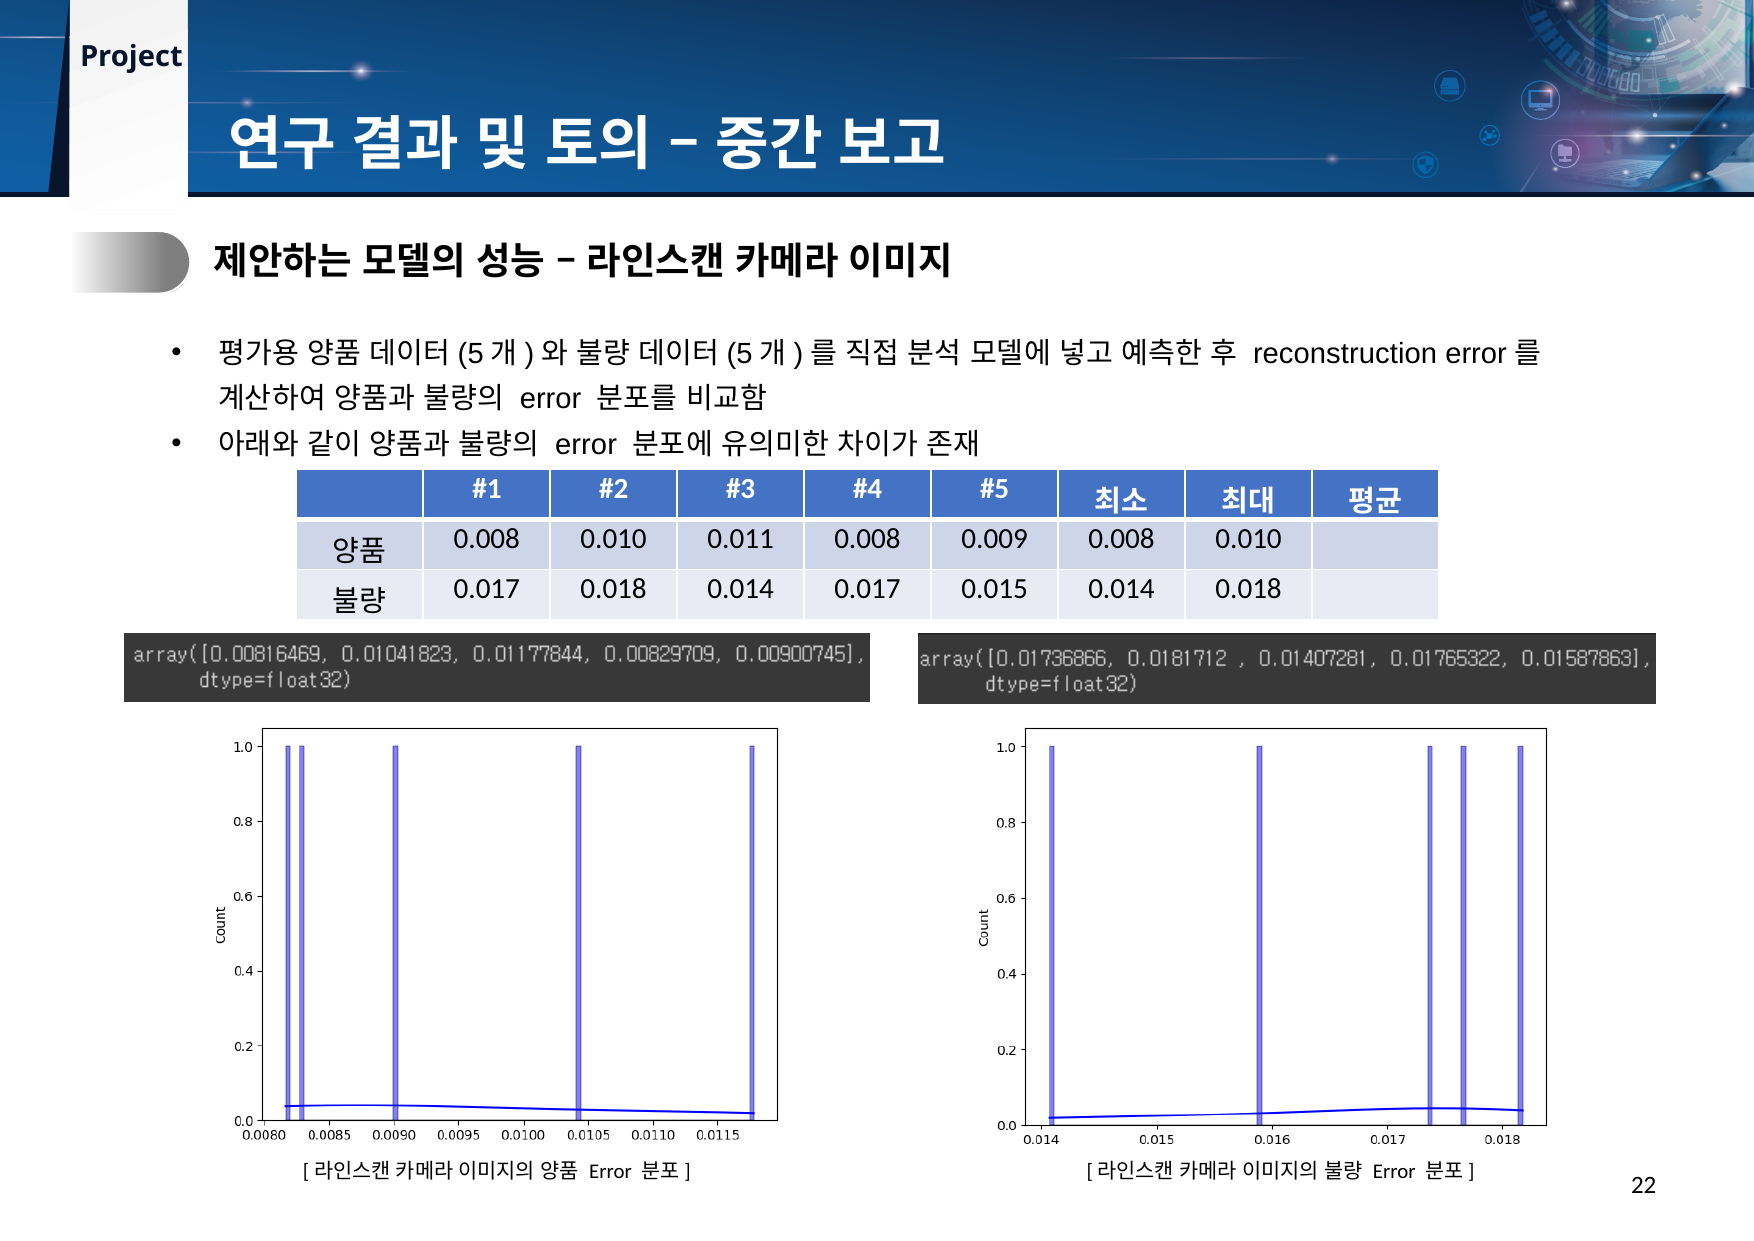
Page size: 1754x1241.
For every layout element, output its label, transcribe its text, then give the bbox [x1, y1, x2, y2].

table_header #5 [932, 470, 1057, 517]
table_cell 0.009 [932, 522, 1057, 569]
table_header #3 [678, 470, 803, 517]
table_header 최소 [1059, 470, 1184, 517]
picture [205, 718, 786, 1151]
table_header #4 [805, 470, 930, 517]
table_cell 0.018 [551, 570, 676, 619]
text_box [70, 230, 1071, 294]
picture [0, 0, 69, 192]
picture [968, 718, 1554, 1156]
table_cell 0.010 [1186, 522, 1311, 569]
table_cell 0.010 [551, 522, 676, 569]
table_cell 0.017 [805, 570, 930, 619]
text_box 22 [1616, 1160, 1752, 1206]
table_cell 양품 [297, 522, 422, 569]
table_cell 0.017 [424, 570, 549, 619]
table_cell 0.015 [932, 570, 1057, 619]
table_cell 불량 [297, 570, 422, 619]
table_cell 0.011 [678, 522, 803, 569]
table_cell 0.008 [805, 522, 930, 569]
table_cell [1313, 522, 1438, 569]
picture [918, 633, 1656, 704]
table_cell 0.008 [424, 522, 549, 569]
picture [188, 0, 1754, 192]
table_header #2 [551, 470, 676, 517]
table_cell 0.014 [1059, 570, 1184, 619]
picture [124, 633, 870, 702]
text_box 연구 결과 및 토의 – 중간 보고 [213, 98, 1522, 184]
table_header [297, 470, 422, 517]
text_box 평가용 양품 데이터(5개)와 불량 데이터(5개)를 직접 분석 모델에 넣고 예측한 후 reconstruction error를 계산하여 양품과 불량의 error 분포를 비교함 아래와 같이 양품과 불량의 error 분포에 유의미한 차이가 존재 [156, 316, 1656, 468]
text_box [라인스캔 카메라 이미지의 불량 Error 분포] [1039, 1156, 1522, 1191]
table_header #1 [424, 470, 549, 517]
table_cell 0.014 [678, 570, 803, 619]
text_box [라인스캔 카메라 이미지의 양품 Error 분포] [255, 1151, 738, 1191]
table_cell 0.018 [1186, 570, 1311, 619]
table_header 최대 [1186, 470, 1311, 517]
table_cell [1313, 570, 1438, 619]
table_header 평균 [1313, 470, 1438, 517]
table_cell 0.008 [1059, 522, 1184, 569]
